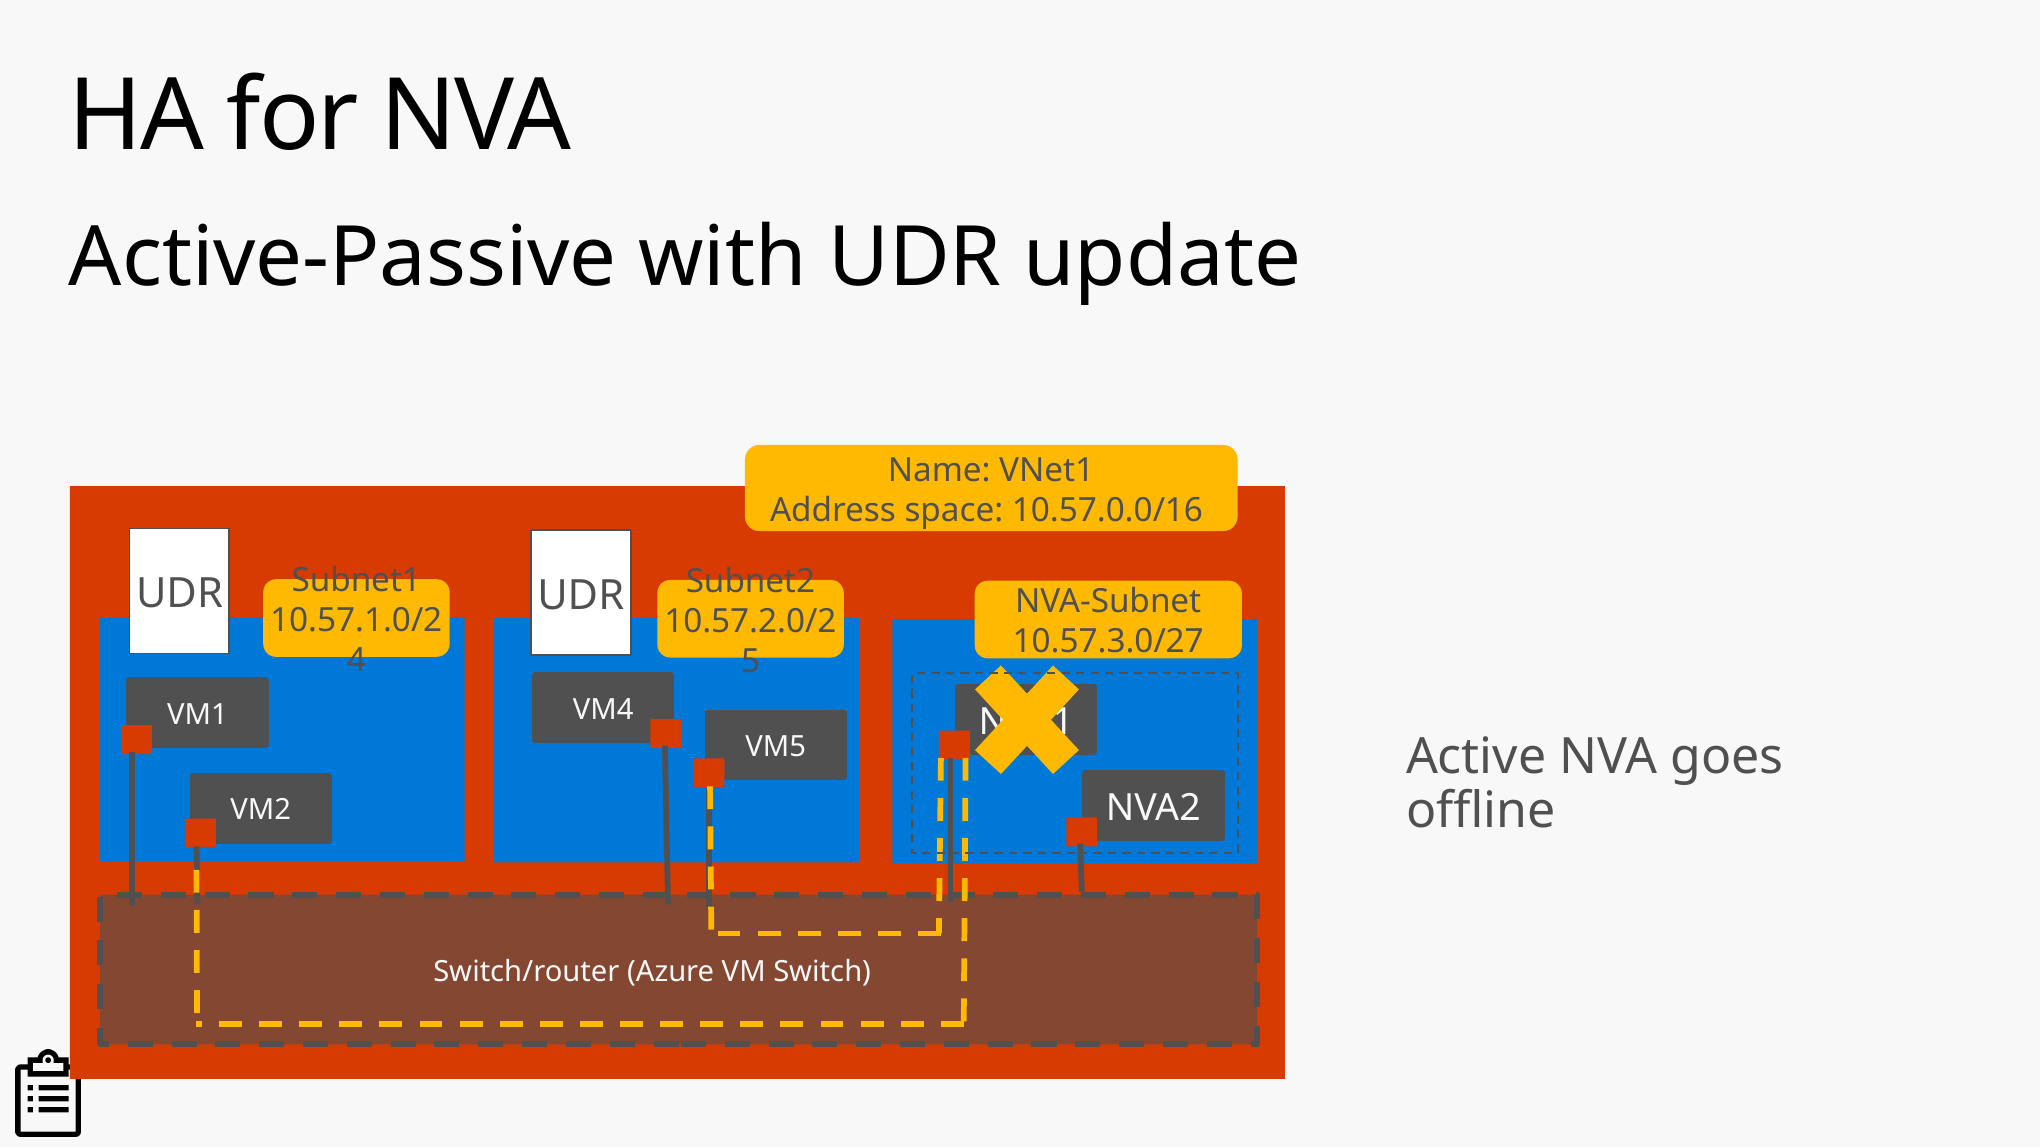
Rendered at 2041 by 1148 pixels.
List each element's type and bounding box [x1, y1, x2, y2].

text_box [1376, 706, 1964, 863]
list [45, 198, 1996, 321]
picture [4, 1049, 92, 1137]
text_box [69, 444, 1286, 1080]
title [45, 48, 1996, 198]
